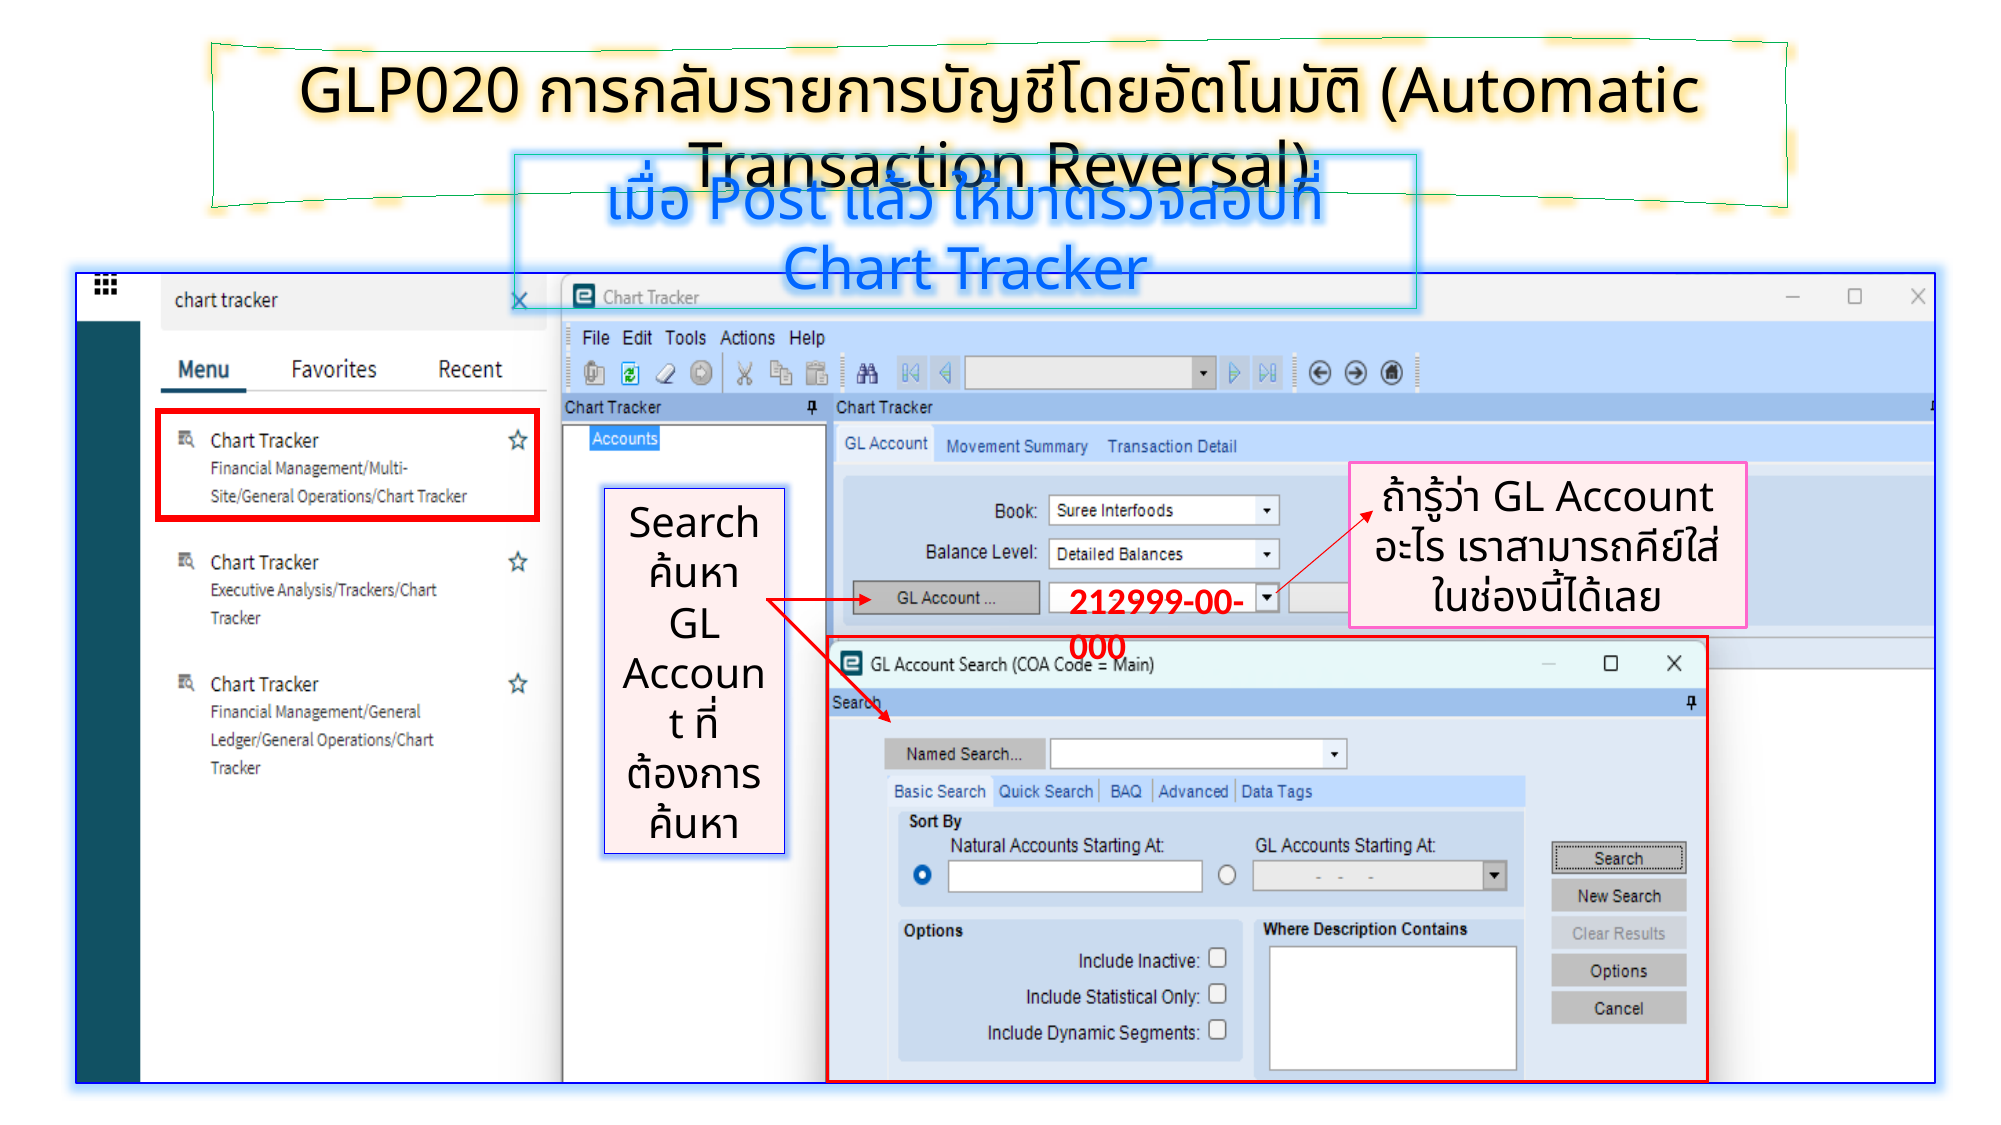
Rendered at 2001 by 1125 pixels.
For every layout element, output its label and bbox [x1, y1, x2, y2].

text_box [77, 42, 1935, 1082]
